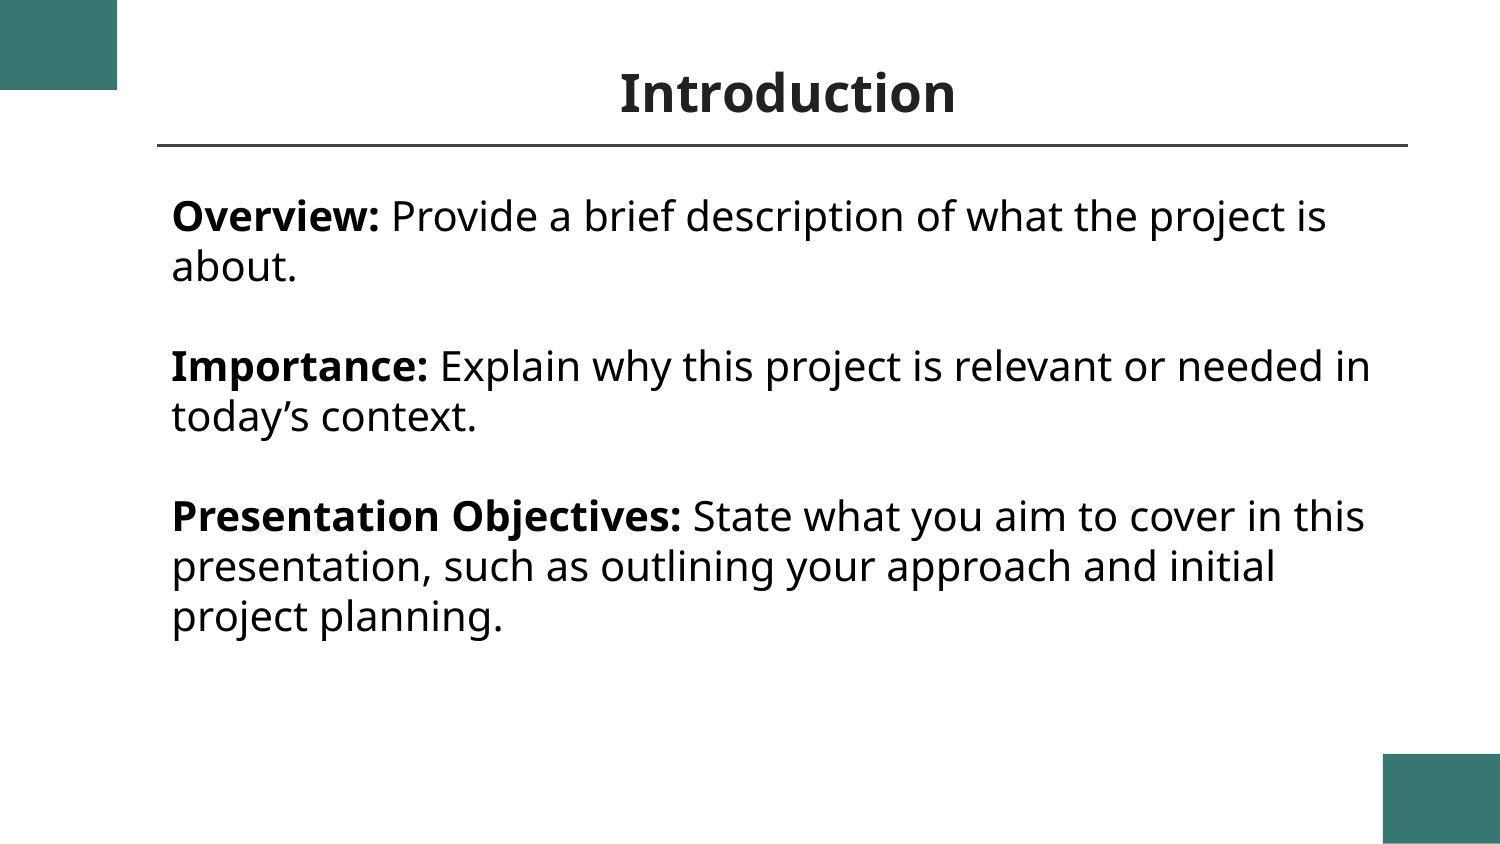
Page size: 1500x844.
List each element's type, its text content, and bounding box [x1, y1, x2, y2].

title Introduction [156, 45, 1408, 139]
text_box Overview: Provide a brief description of what the project is about. Importance: Explain why this project is relevant or needed in today’s context. Presentation Objectives: State what you aim to cover in this presentation, such as outlining your approach and initial project planning. [156, 181, 1408, 799]
text_box [0, 0, 118, 90]
text_box [1382, 753, 1500, 844]
